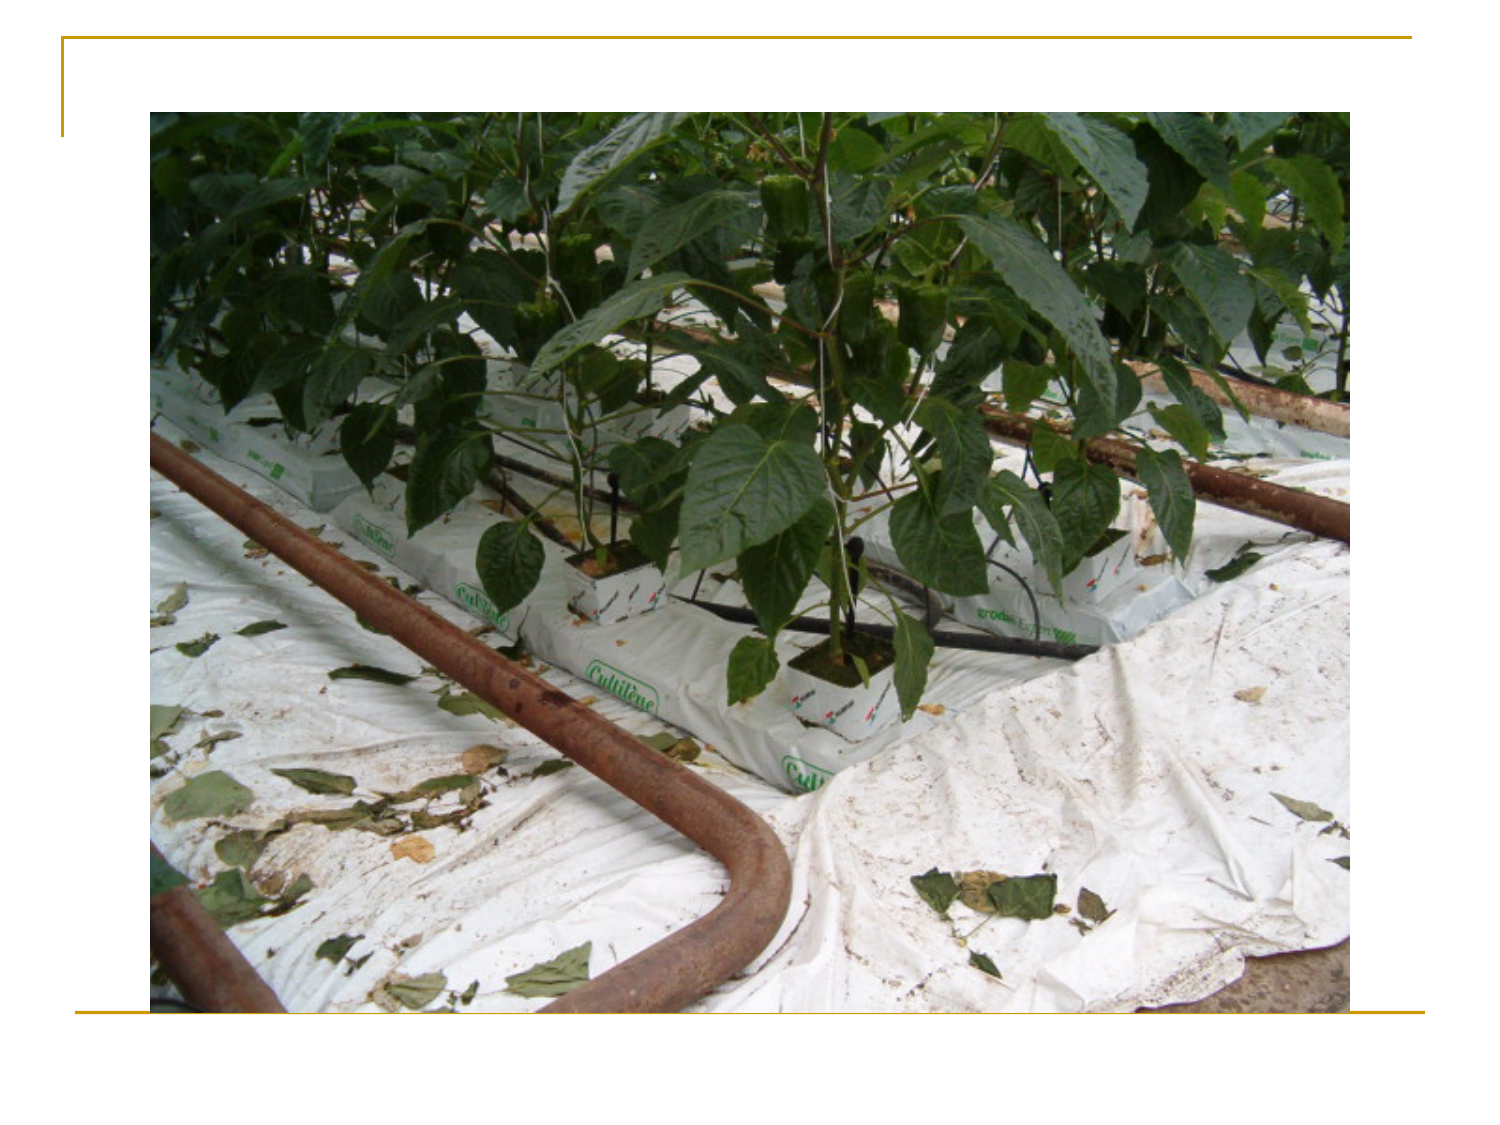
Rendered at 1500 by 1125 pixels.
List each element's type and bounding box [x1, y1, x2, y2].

picture [149, 112, 1351, 1013]
